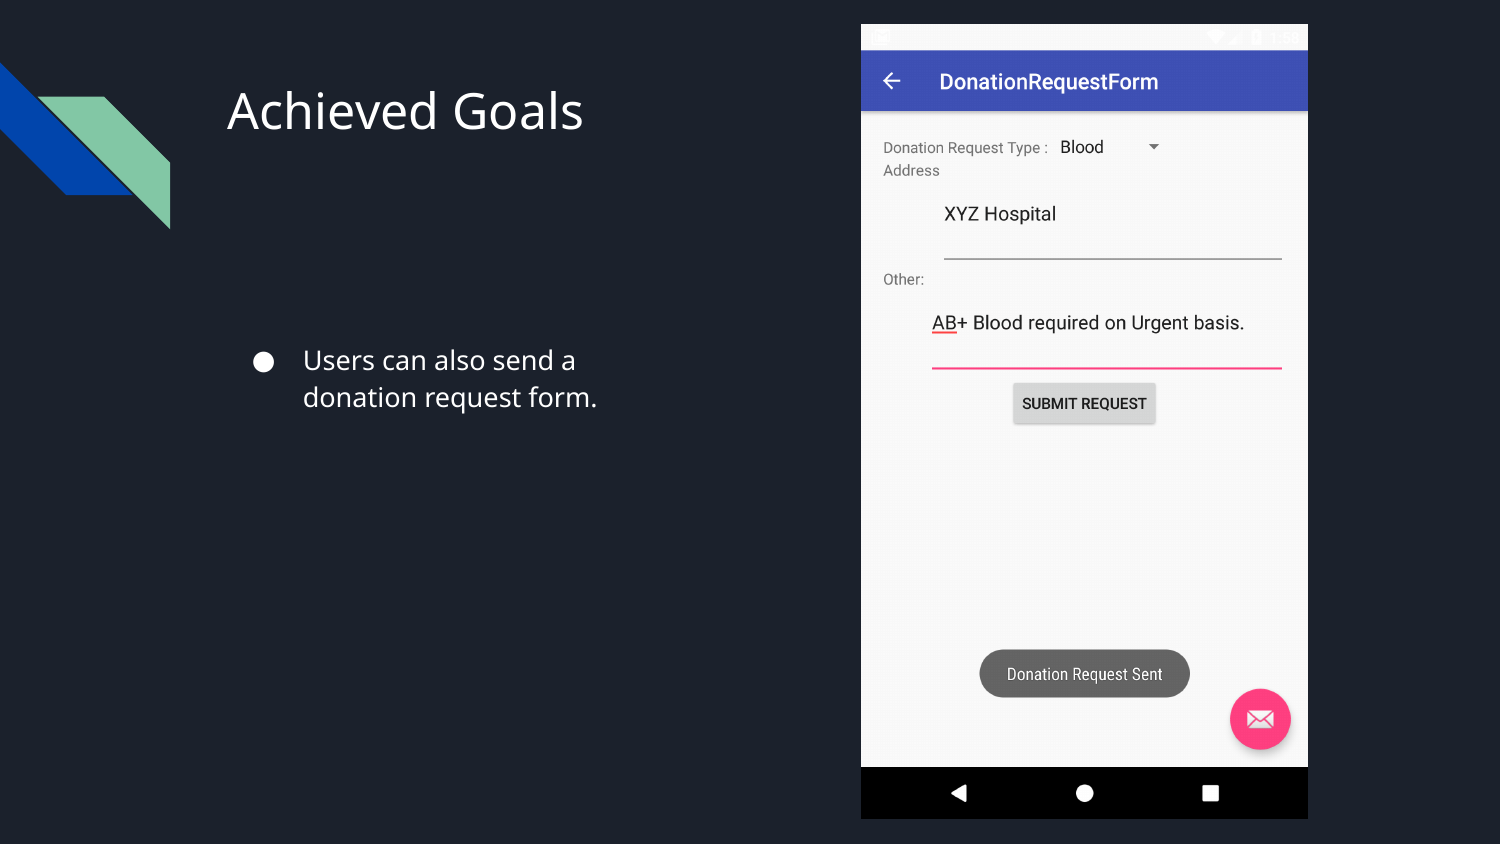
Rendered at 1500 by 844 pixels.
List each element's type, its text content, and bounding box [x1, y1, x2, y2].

list Users can also send a donation request form. [212, 323, 680, 720]
title Achieved Goals [212, 64, 836, 310]
picture [860, 24, 1308, 819]
